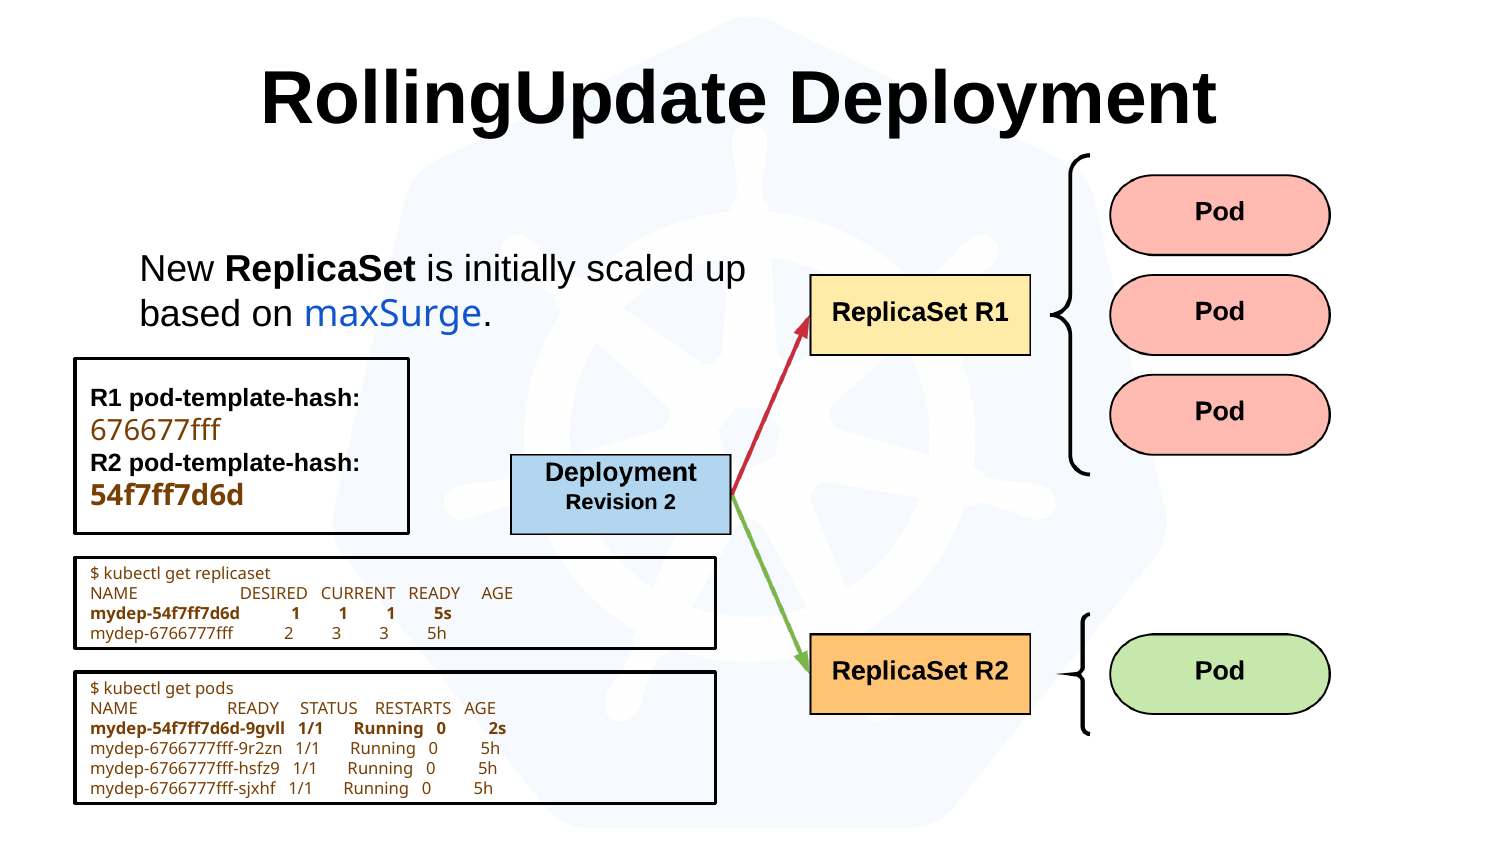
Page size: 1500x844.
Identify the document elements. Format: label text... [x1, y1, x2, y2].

text_box New ReplicaSet is initially scaled up based on maxSurge. [124, 229, 466, 338]
list $ kubectl get pods NAME READY STATUS RESTARTS AGE mydep-54f7ff7d6d-9gvll 1/1 Running 0 2s mydep-6766777fff-9r2zn 1/1 Running 0 5h mydep-6766777fff-hsfz9 1/1 Running 0 5h mydep-6766777fff-sjxhf 1/1 Running 0 5h [75, 672, 716, 804]
text_box R1 pod-template-hash: 676677fff R2 pod-template-hash: 54f7ff7d6d [74, 358, 409, 534]
title RollingUpdate Deployment [75, 33, 1425, 175]
picture [471, 114, 1370, 774]
list $ kubectl get replicaset NAME DESIRED CURRENT READY AGE mydep-54f7ff7d6d 1 1 1 5s mydep-6766777fff 2 3 3 5h [75, 557, 466, 649]
